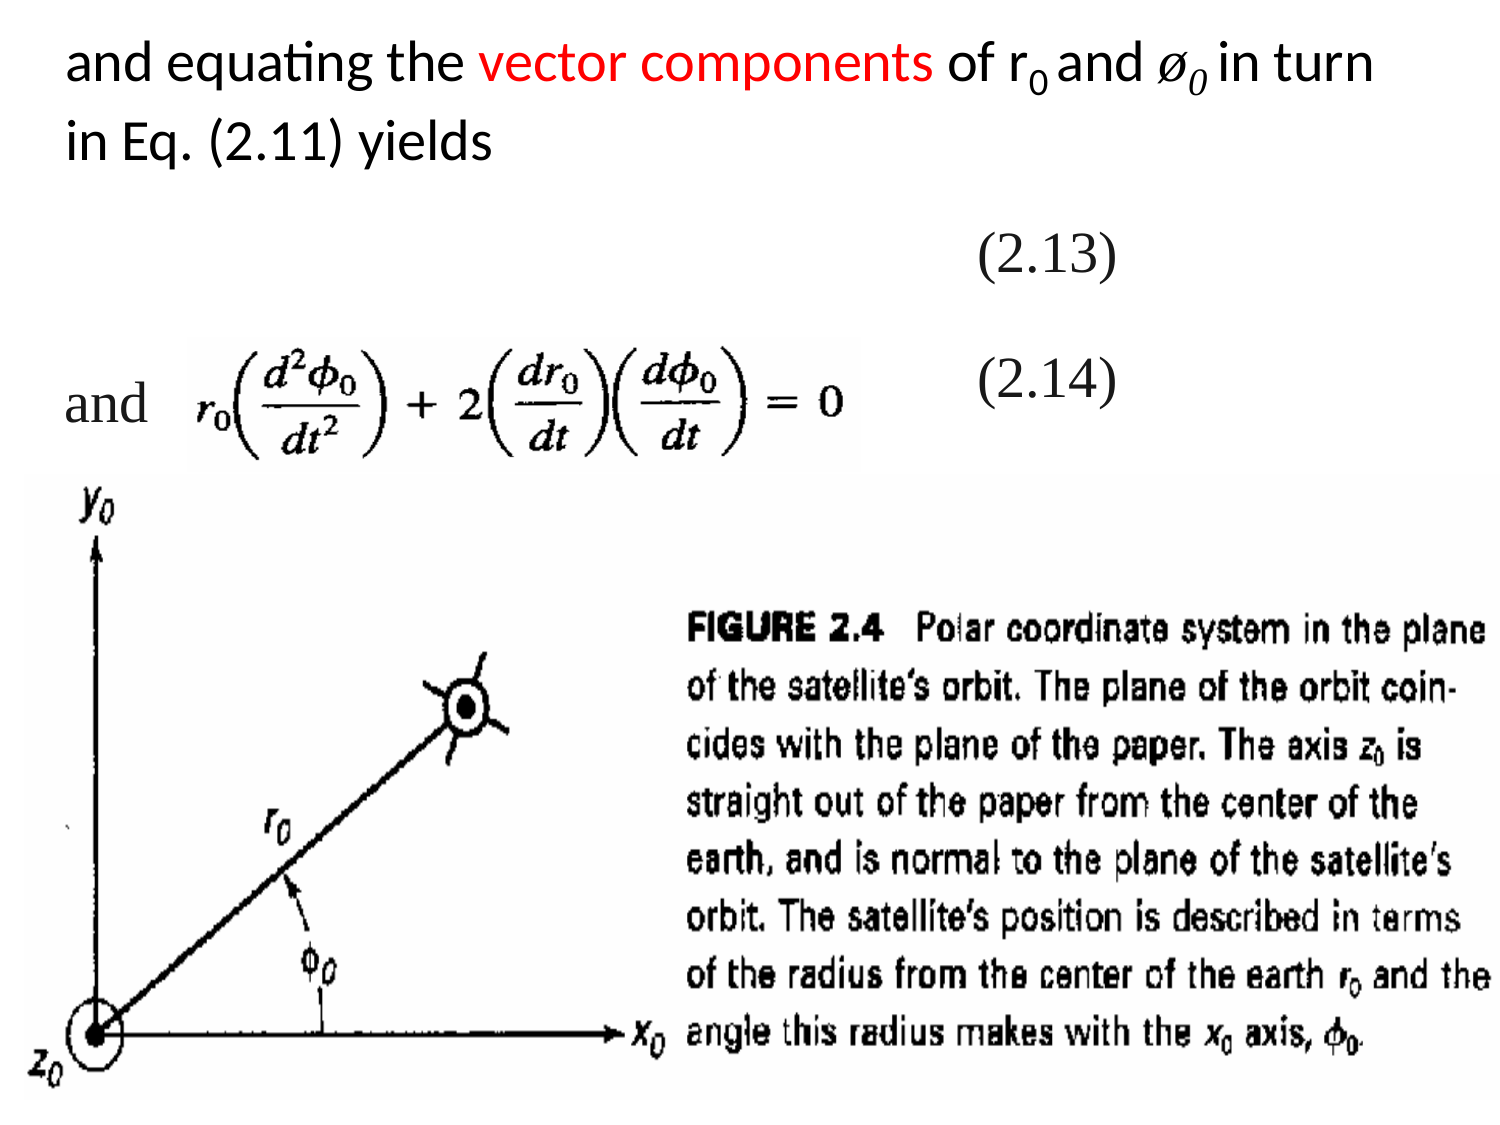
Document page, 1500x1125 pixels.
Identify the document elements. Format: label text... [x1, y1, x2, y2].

slide_number 17 [1074, 1042, 1425, 1103]
text_box [24, 474, 1500, 1100]
text_box [187, 337, 861, 472]
title and equating the vector components of r0 and ø0 in turn in Eq. (2.11) yields [50, 24, 1450, 163]
text_box (2.14) [975, 337, 1121, 410]
text_box and [62, 362, 175, 435]
text_box (2.13) [975, 212, 1121, 285]
